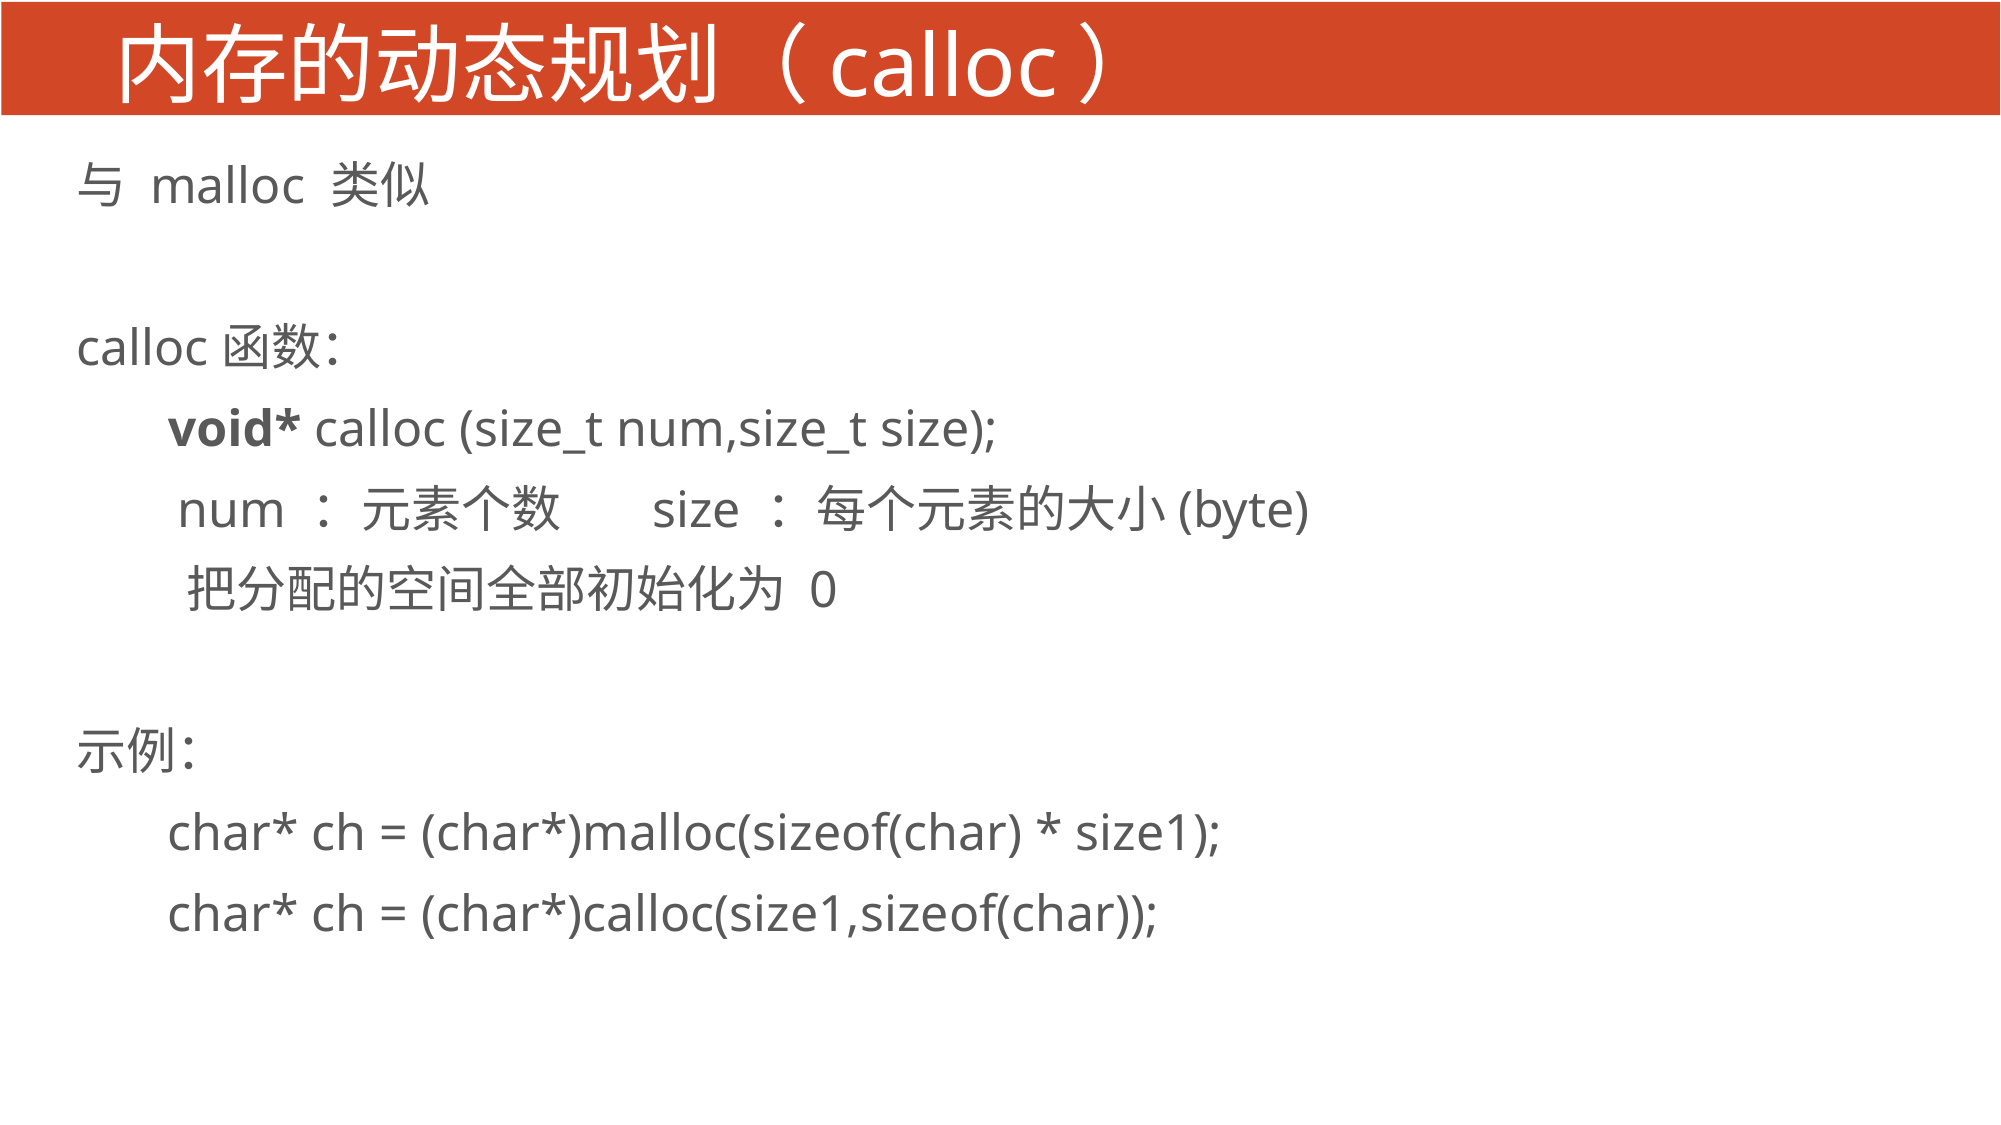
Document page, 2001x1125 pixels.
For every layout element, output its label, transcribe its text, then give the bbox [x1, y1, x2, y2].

list 与 malloc 类似 calloc函数： void* calloc (size_t num,size_t size); num ：元素个数 size ：每个元素的大小(byte) 把分配的空间全部初始化为 0 示例： char* ch = (char*)malloc(sizeof(char) * size1); char* ch = (char*)calloc(size1,sizeof(char)); [61, 146, 1939, 1075]
title 内存的动态规划（calloc） [99, 1, 1863, 122]
